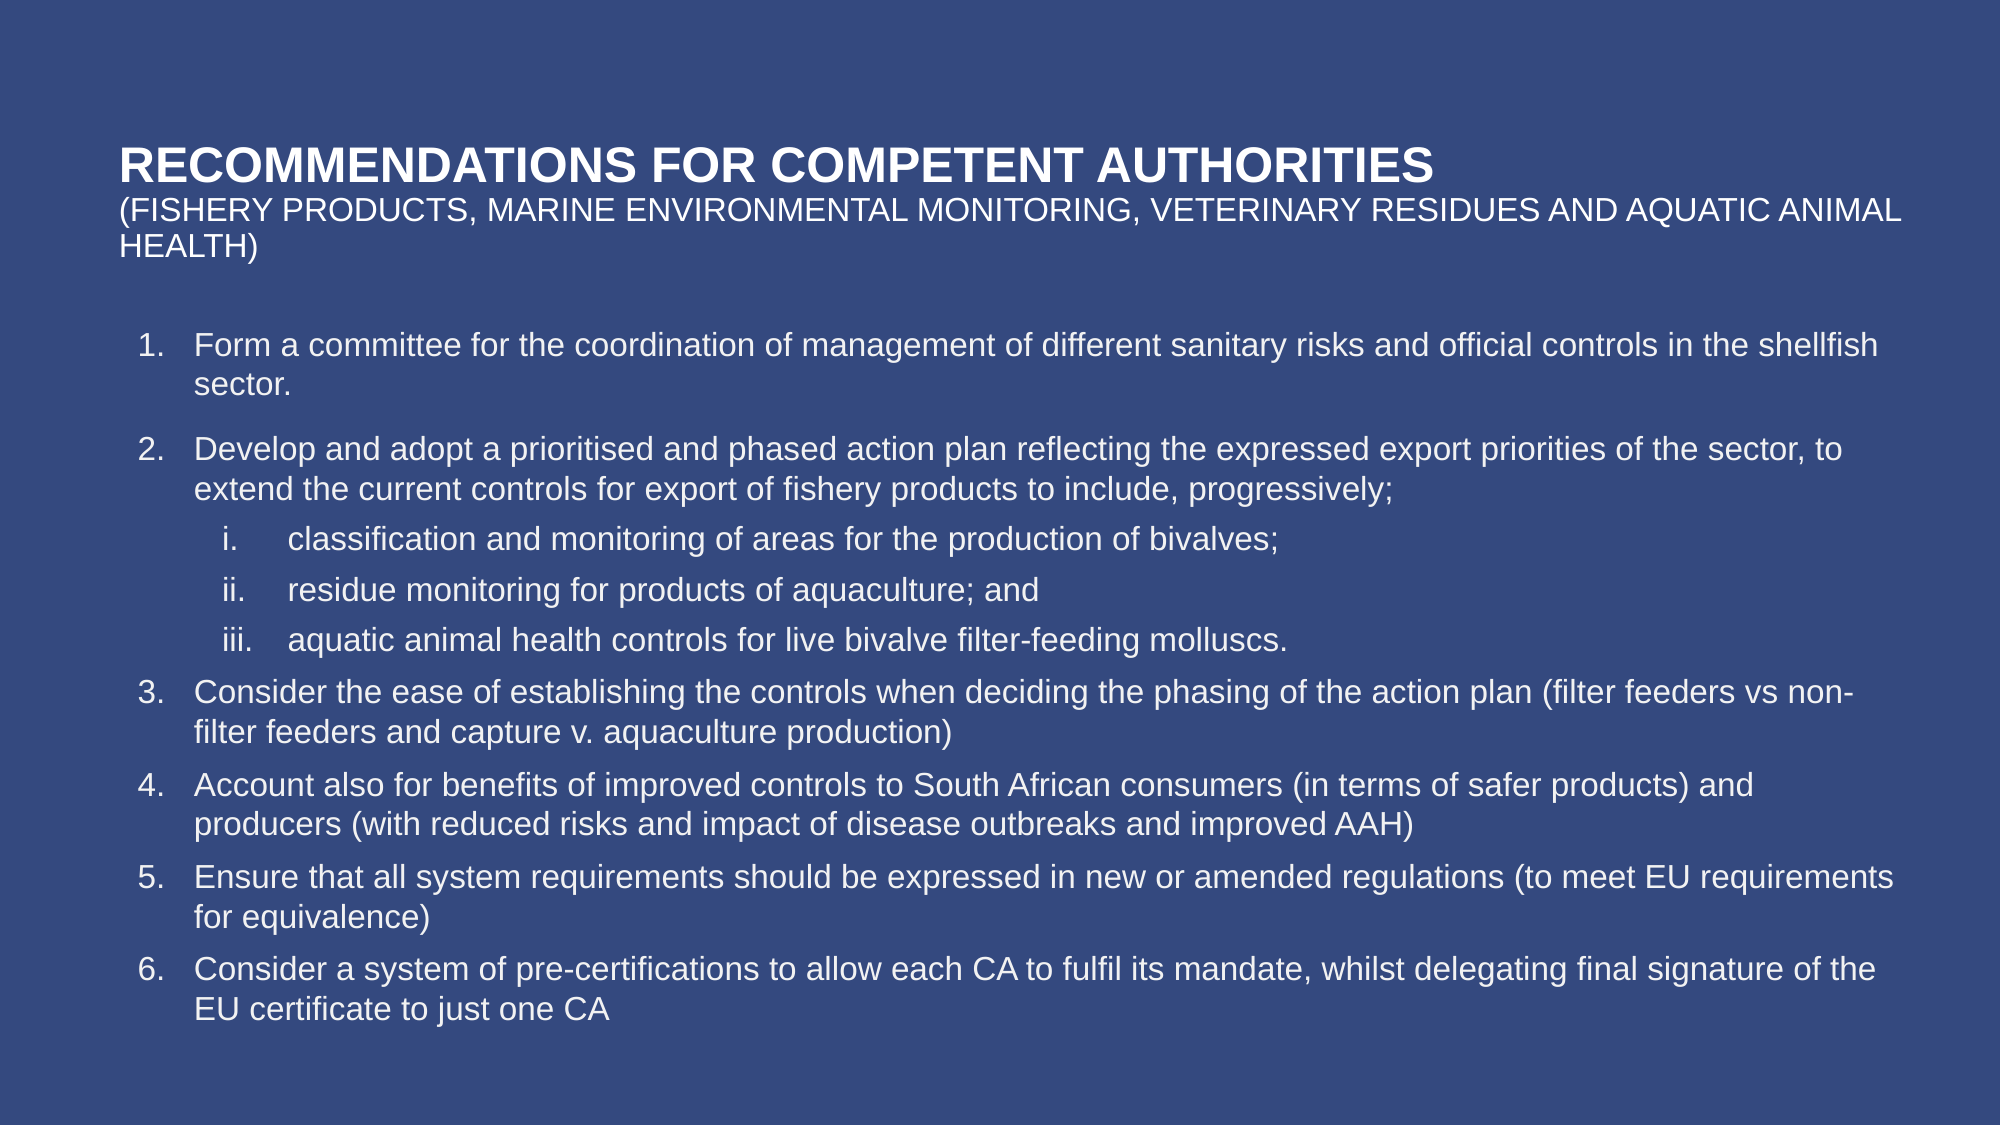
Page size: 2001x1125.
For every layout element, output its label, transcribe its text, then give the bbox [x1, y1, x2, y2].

list Form a committee for the coordination of management of different sanitary risks and official controls in the shellfish sector. Develop and adopt a prioritised and phased action plan reflecting the expressed export priorities of the sector, to extend the current controls for export of fishery products to include, progressively; classification and monitoring of areas for the production of bivalves; residue monitoring for products of aquaculture; and aquatic animal health controls for live bivalve filter-feeding molluscs. Consider the ease of establishing the controls when deciding the phasing of the action plan (filter feeders vs non-filter feeders and capture v. aquaculture production) Account also for benefits of improved controls to South African consumers (in terms of safer products) and producers (with reduced risks and impact of disease outbreaks and improved AAH) Ensure that all system requirements should be expressed in new or amended regulations (to meet EU requirements for equivalence) Consider a system of pre-certifications to allow each CA to fulfil its mandate, whilst delegating final signature of the EU certificate to just one CA [103, 316, 1928, 1125]
title RECOMMENDATIONS FOR COMPETENT AUTHORITIES (FISHERY PRODUCTS, MARINE ENVIRONMENTAL MONITORING, VETERINARY RESIDUES AND AQUATIC ANIMAL HEALTH) [103, 88, 1928, 316]
